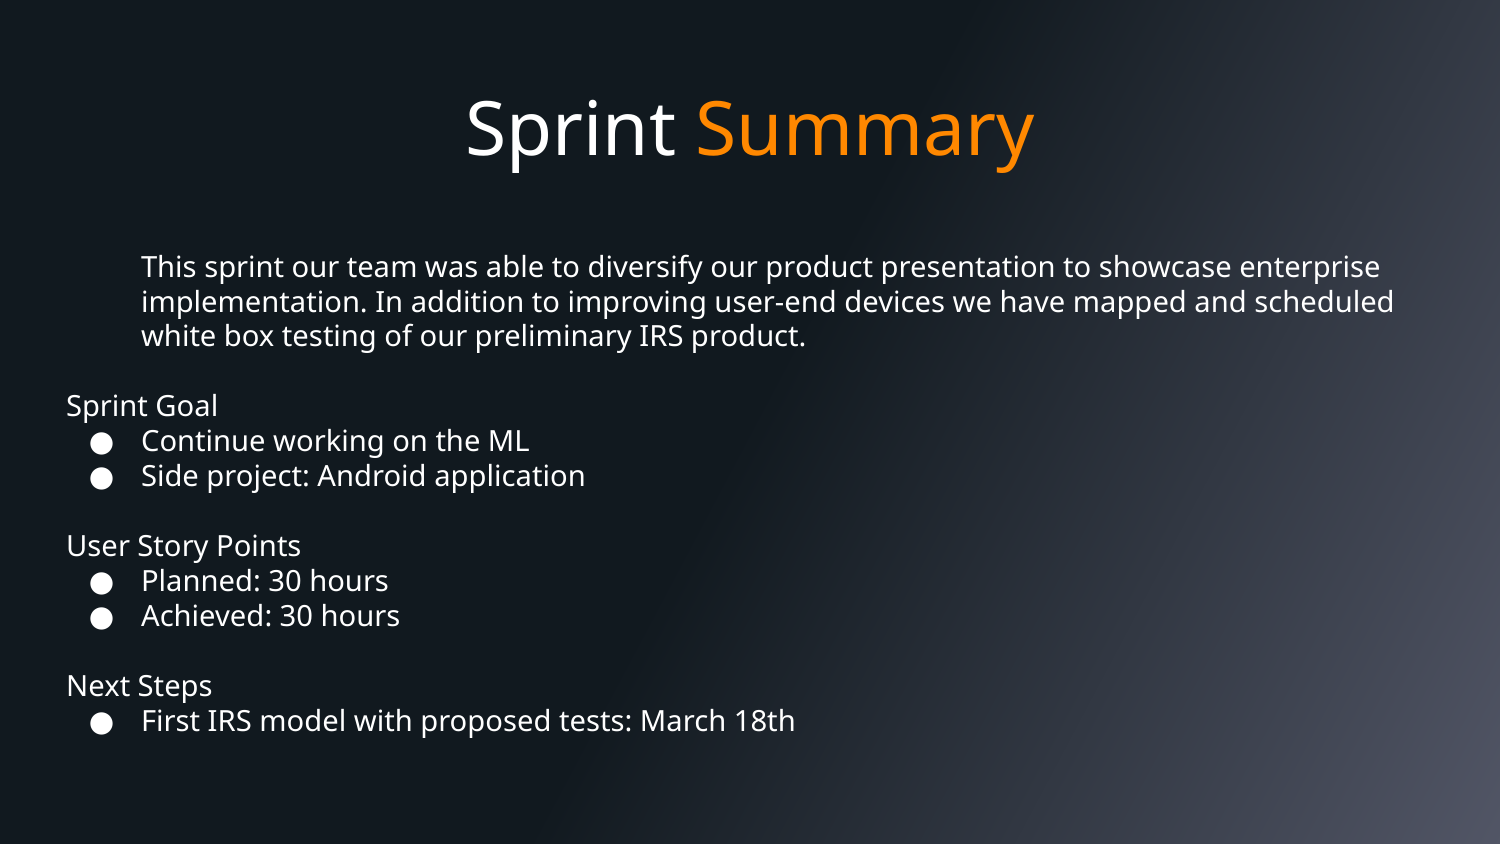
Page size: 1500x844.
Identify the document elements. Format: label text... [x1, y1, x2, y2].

title Sprint Summary [51, 54, 1449, 172]
text_box This sprint our team was able to diversify our product presentation to showcase enterprise implementation. In addition to improving user-end devices we have mapped and scheduled white box testing of our preliminary IRS product. Sprint Goal Continue working on the ML Side project: Android application User Story Points Planned: 30 hours Achieved: 30 hours Next Steps First IRS model with proposed tests: March 18th [51, 232, 1449, 783]
